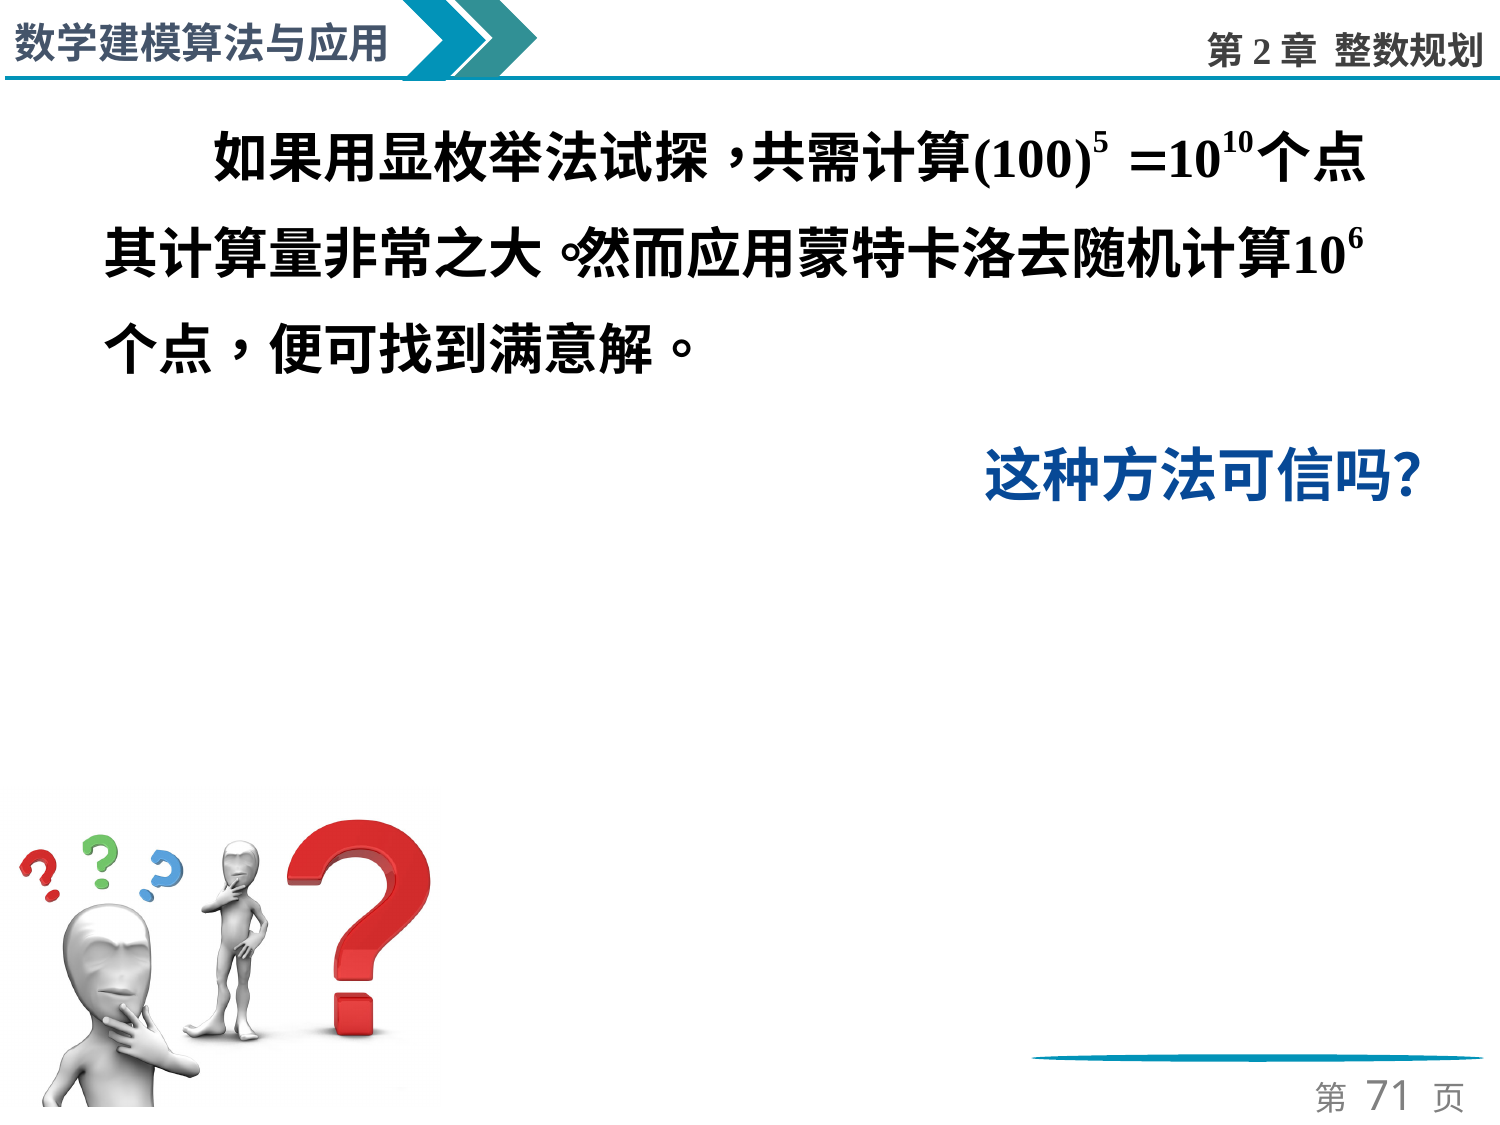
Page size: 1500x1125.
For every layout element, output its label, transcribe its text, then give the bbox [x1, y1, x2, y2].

text_box 这种方法可信吗？ [1368, 416, 1500, 516]
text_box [103, 120, 1368, 982]
picture [0, 786, 441, 1107]
